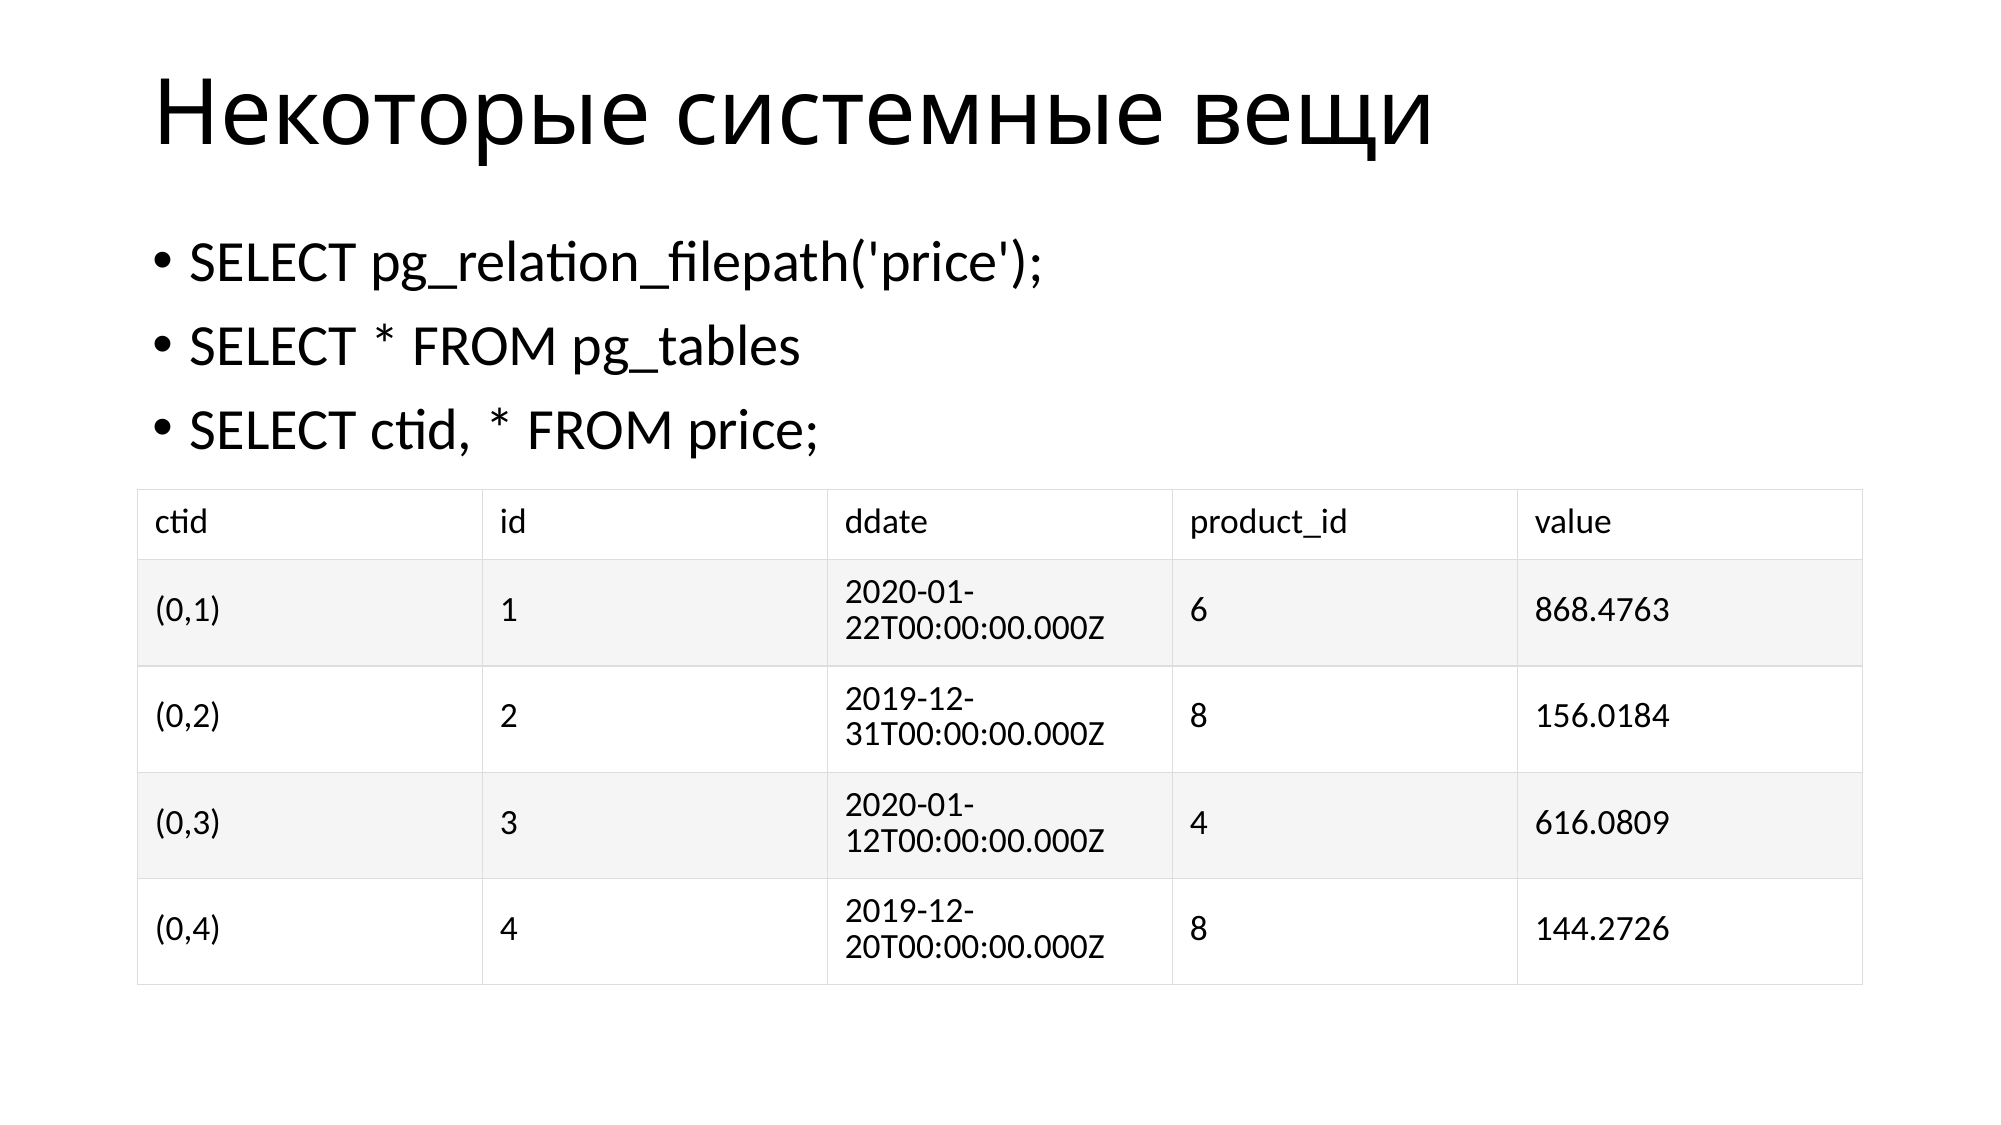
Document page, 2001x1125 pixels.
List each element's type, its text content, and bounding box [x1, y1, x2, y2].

table_cell 3 [483, 773, 827, 878]
table_header id [483, 490, 827, 559]
table_cell (0,4) [138, 879, 482, 984]
title Некоторые системные вещи [137, 6, 1863, 223]
table_cell 4 [483, 879, 827, 984]
table_cell 144.2726 [1518, 879, 1862, 984]
table_cell 616.0809 [1518, 773, 1862, 878]
table_header ddate [828, 490, 1172, 559]
table_cell 1 [483, 560, 827, 665]
table_cell 2 [483, 667, 827, 772]
table_cell 4 [1173, 773, 1517, 878]
table_cell 2020-01-22T00:00:00.000Z [828, 560, 1172, 665]
table_cell 2019-12-31T00:00:00.000Z [828, 667, 1172, 772]
table_cell (0,3) [138, 773, 482, 878]
table_cell 8 [1173, 667, 1517, 772]
table_cell 868.4763 [1518, 560, 1862, 665]
table_cell 8 [1173, 879, 1517, 984]
table_cell (0,1) [138, 560, 482, 665]
table_cell 156.0184 [1518, 667, 1862, 772]
table_header product_id [1173, 490, 1517, 559]
table_cell 6 [1173, 560, 1517, 665]
table_cell 2019-12-20T00:00:00.000Z [828, 879, 1172, 984]
table_header value [1518, 490, 1862, 559]
table_header ctid [138, 490, 482, 559]
list SELECT pg_relation_filepath('price'); SELECT * FROM pg_tables SELECT ctid, * FROM price; [137, 223, 1863, 489]
table_cell 2020-01-12T00:00:00.000Z [828, 773, 1172, 878]
table_cell (0,2) [138, 667, 482, 772]
